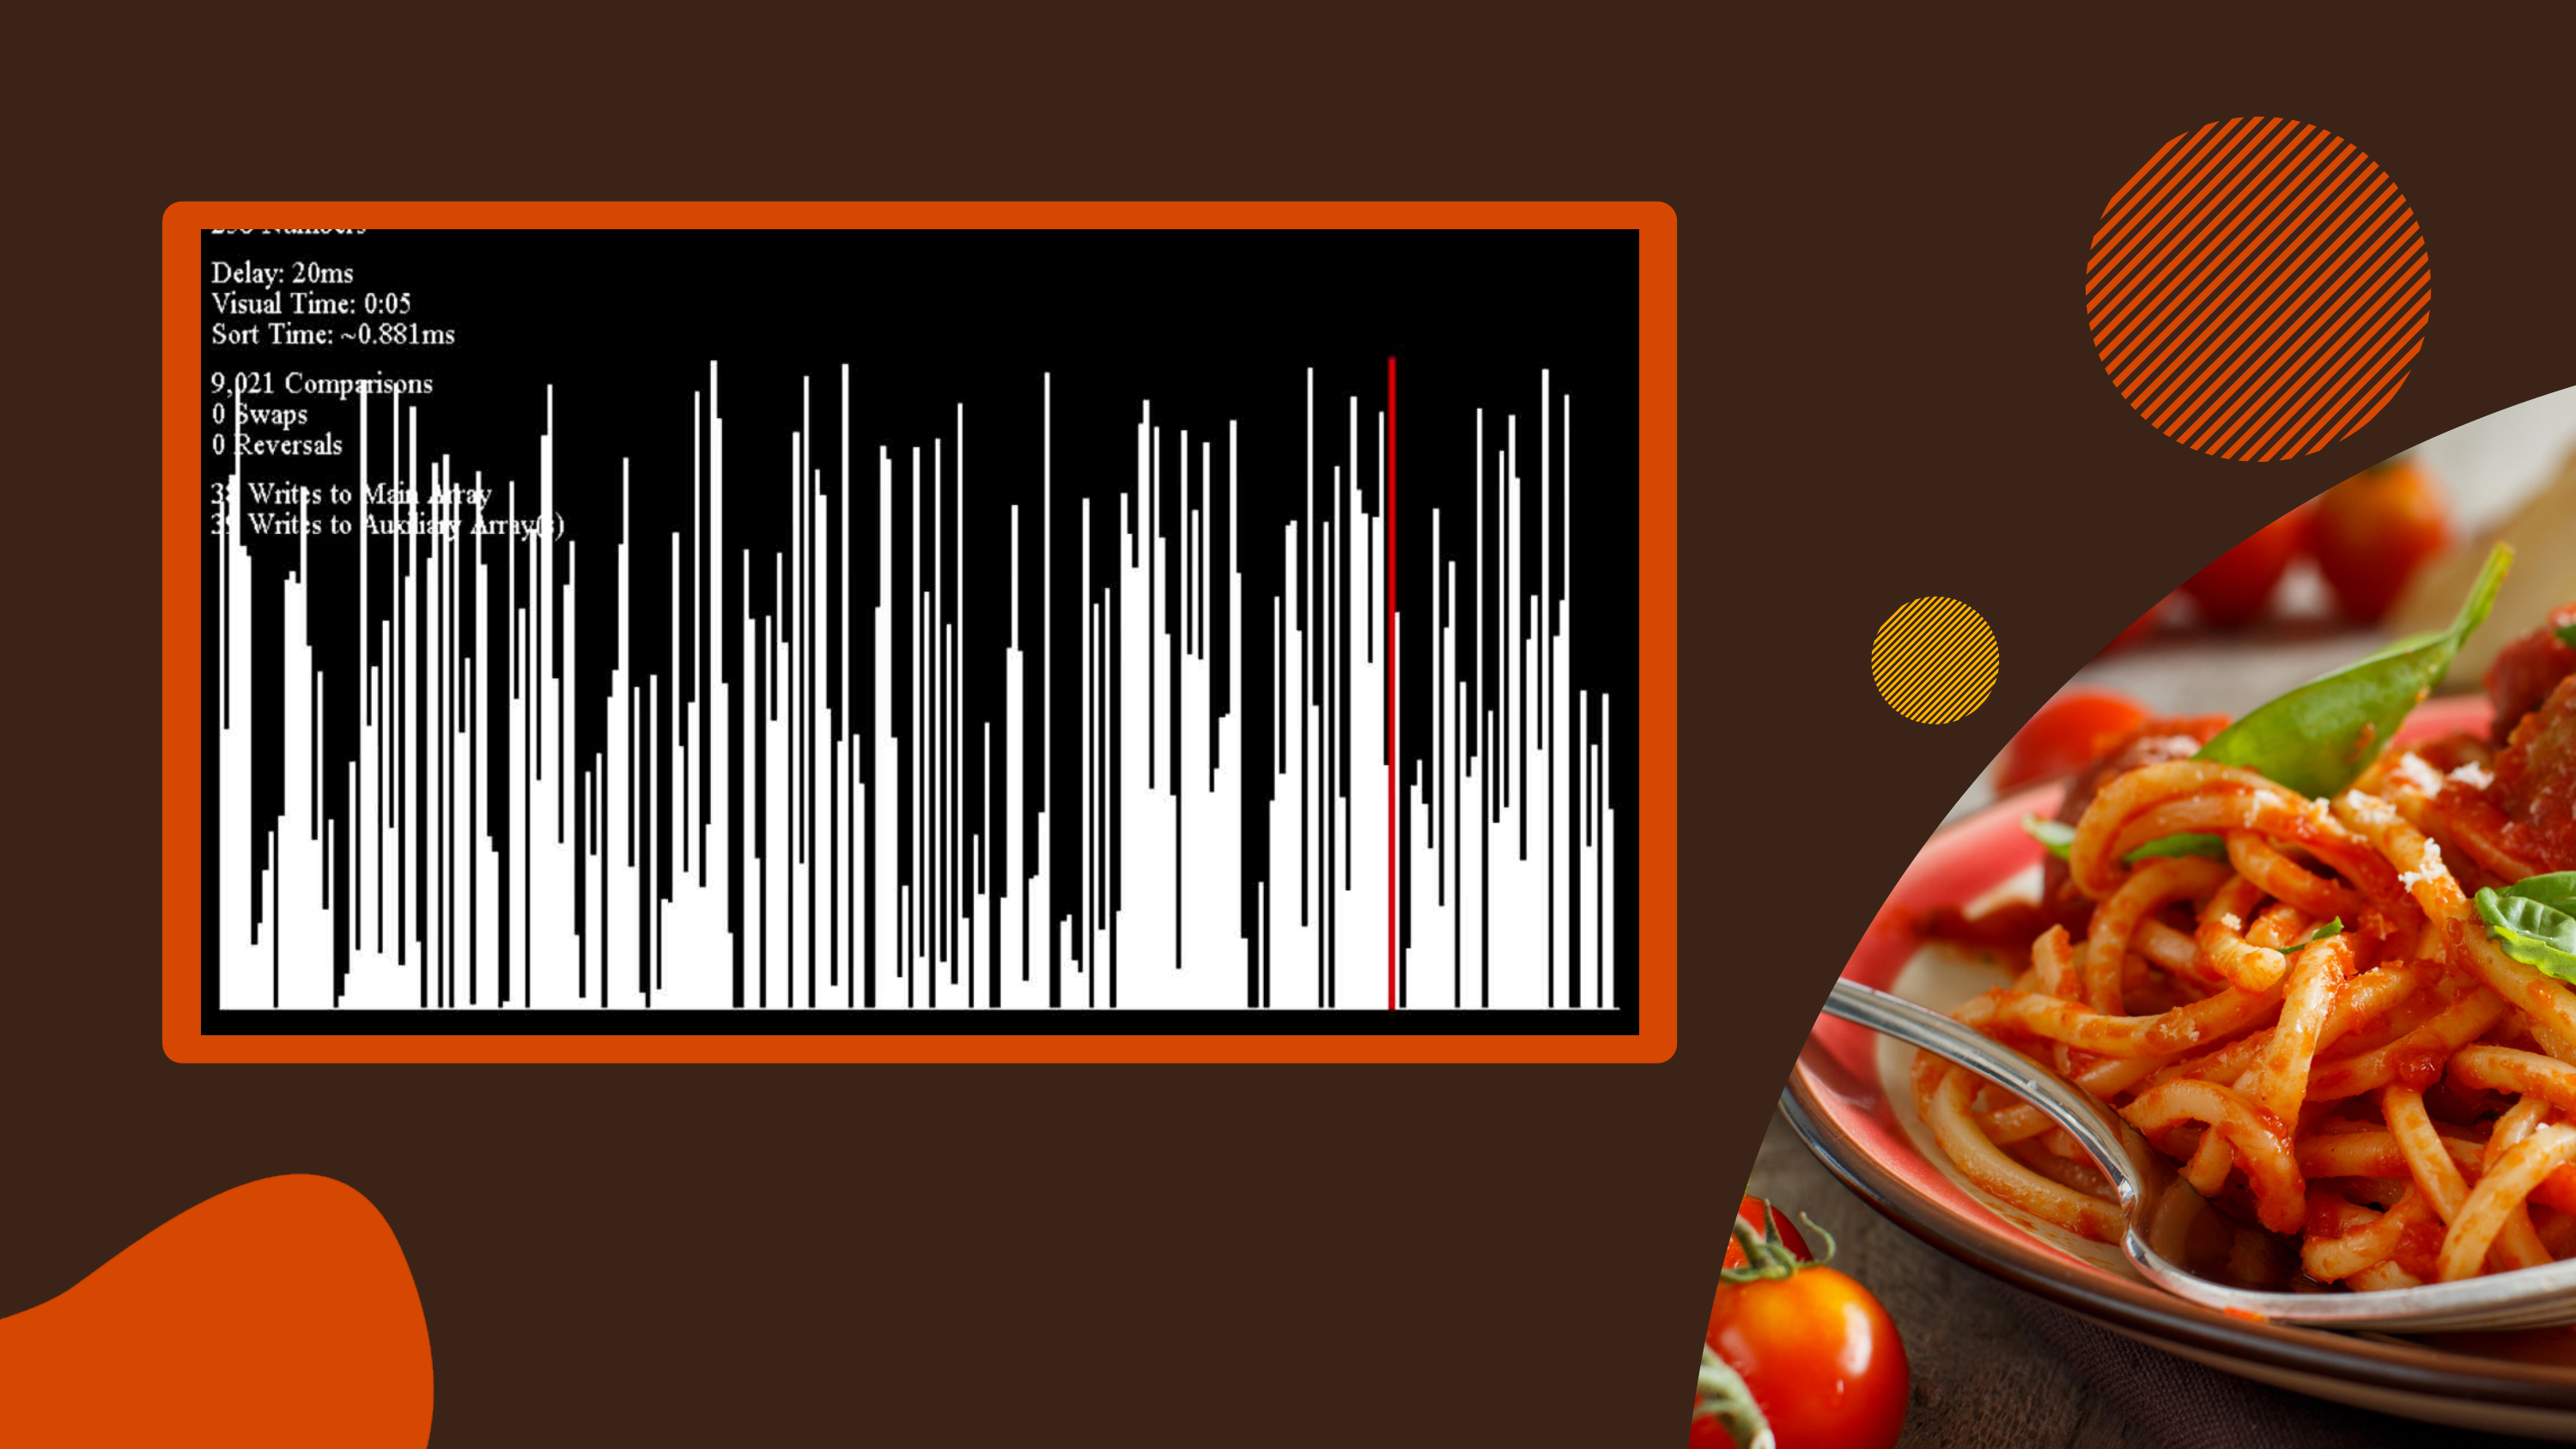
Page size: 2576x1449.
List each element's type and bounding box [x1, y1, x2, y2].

text_box [200, 228, 1640, 1036]
text_box [1871, 596, 2000, 724]
text_box [161, 201, 1678, 1064]
text_box [2085, 116, 2432, 463]
text_box [0, 1090, 471, 1449]
text_box [1680, 332, 2576, 1449]
